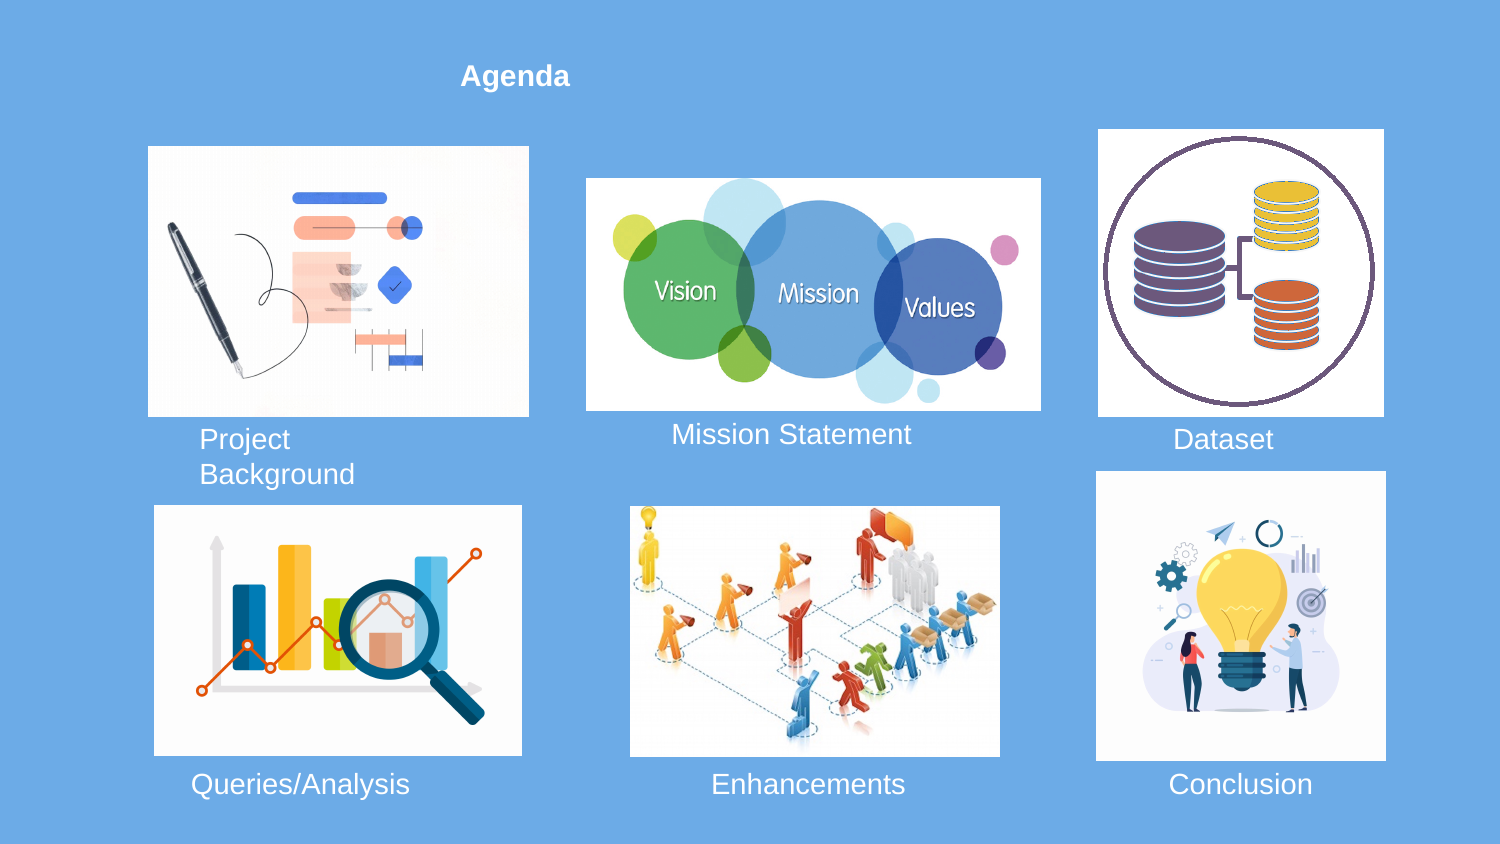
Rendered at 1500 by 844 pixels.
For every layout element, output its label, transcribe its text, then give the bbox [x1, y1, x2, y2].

text_box Dataset [1078, 405, 1369, 506]
picture [630, 506, 1000, 757]
text_box Queries/Analysis [175, 763, 478, 815]
picture [148, 146, 529, 417]
text_box Enhancements [636, 766, 981, 815]
picture [1095, 470, 1386, 761]
text_box Conclusion [1098, 768, 1384, 815]
title Agenda [45, 41, 1444, 108]
text_box Project Background [184, 425, 470, 504]
picture [1098, 129, 1384, 417]
picture [154, 505, 522, 756]
text_box Mission Statement [616, 419, 967, 466]
picture [585, 178, 1042, 411]
